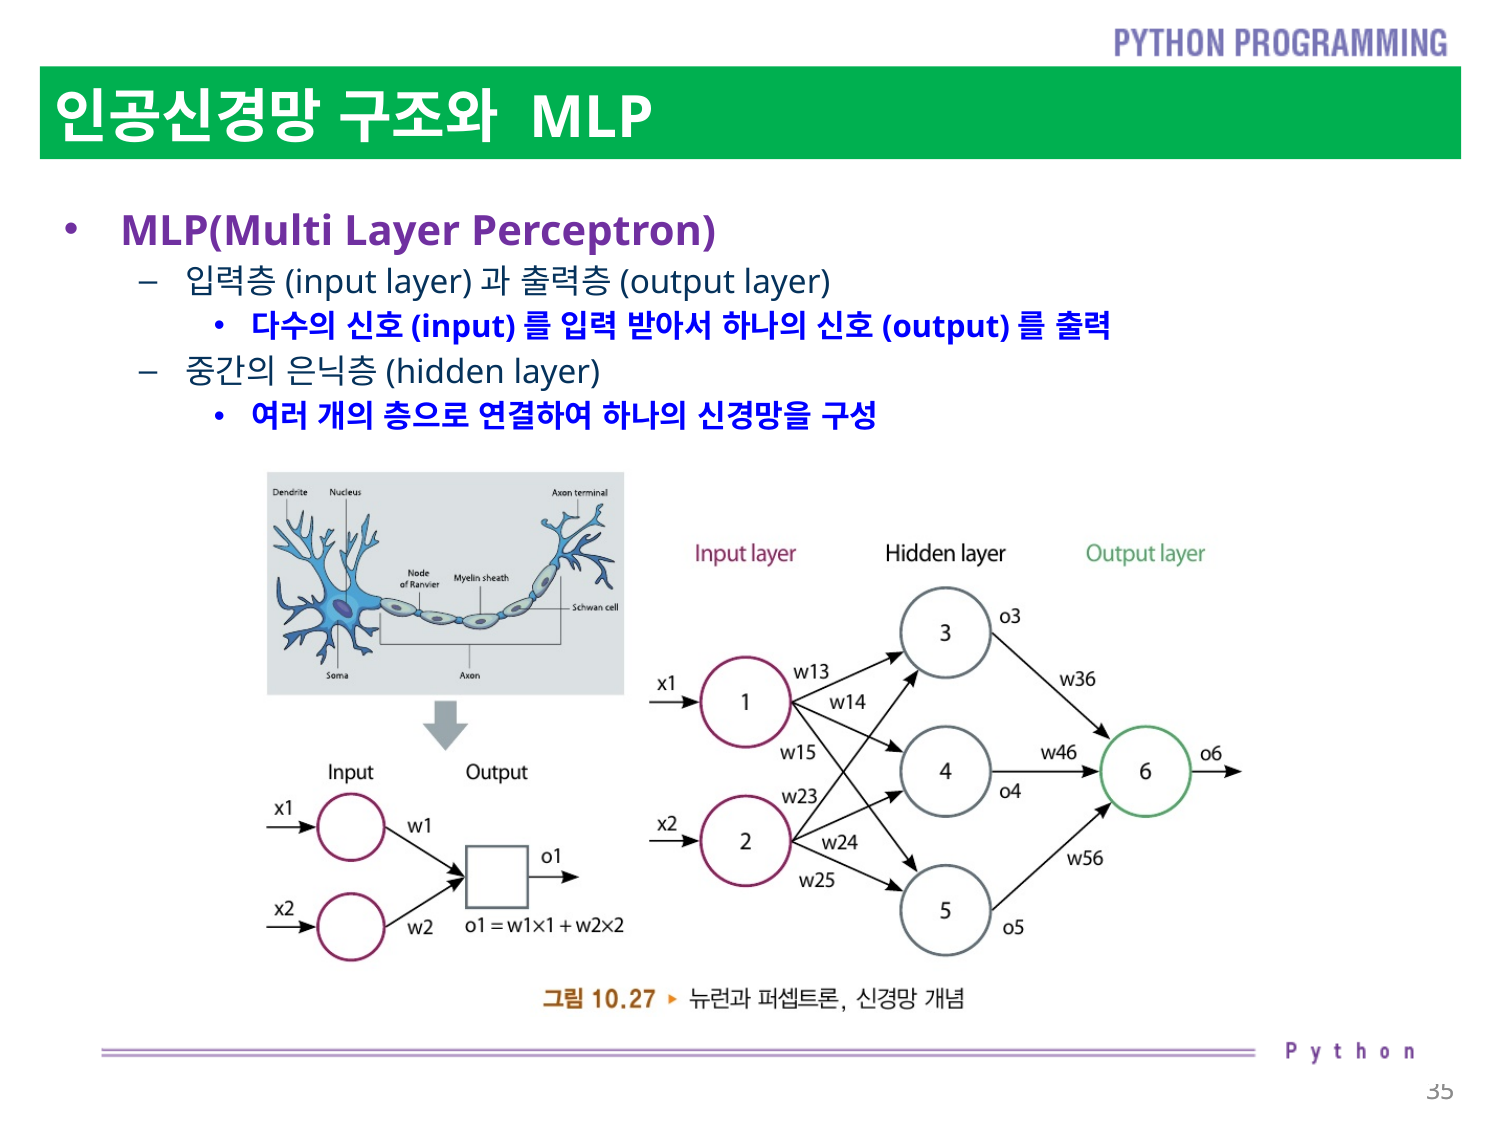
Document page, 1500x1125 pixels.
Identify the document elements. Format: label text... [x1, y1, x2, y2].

picture [1106, 13, 1462, 66]
slide_number 35 [1119, 1071, 1470, 1112]
picture [18, 1020, 1483, 1084]
picture [263, 468, 1246, 1018]
list MLP(Multi Layer Perceptron) 입력층(input layer)과 출력층(output layer) 다수의 신호(input)를 입력 받아서 하나의 신호(output)를 출력 중간의 은닉층(hidden layer) 여러 개의 층으로 연결하여 하나의 신경망을 구성 [48, 195, 1461, 1041]
title 인공신경망 구조와 MLP [39, 76, 1444, 152]
